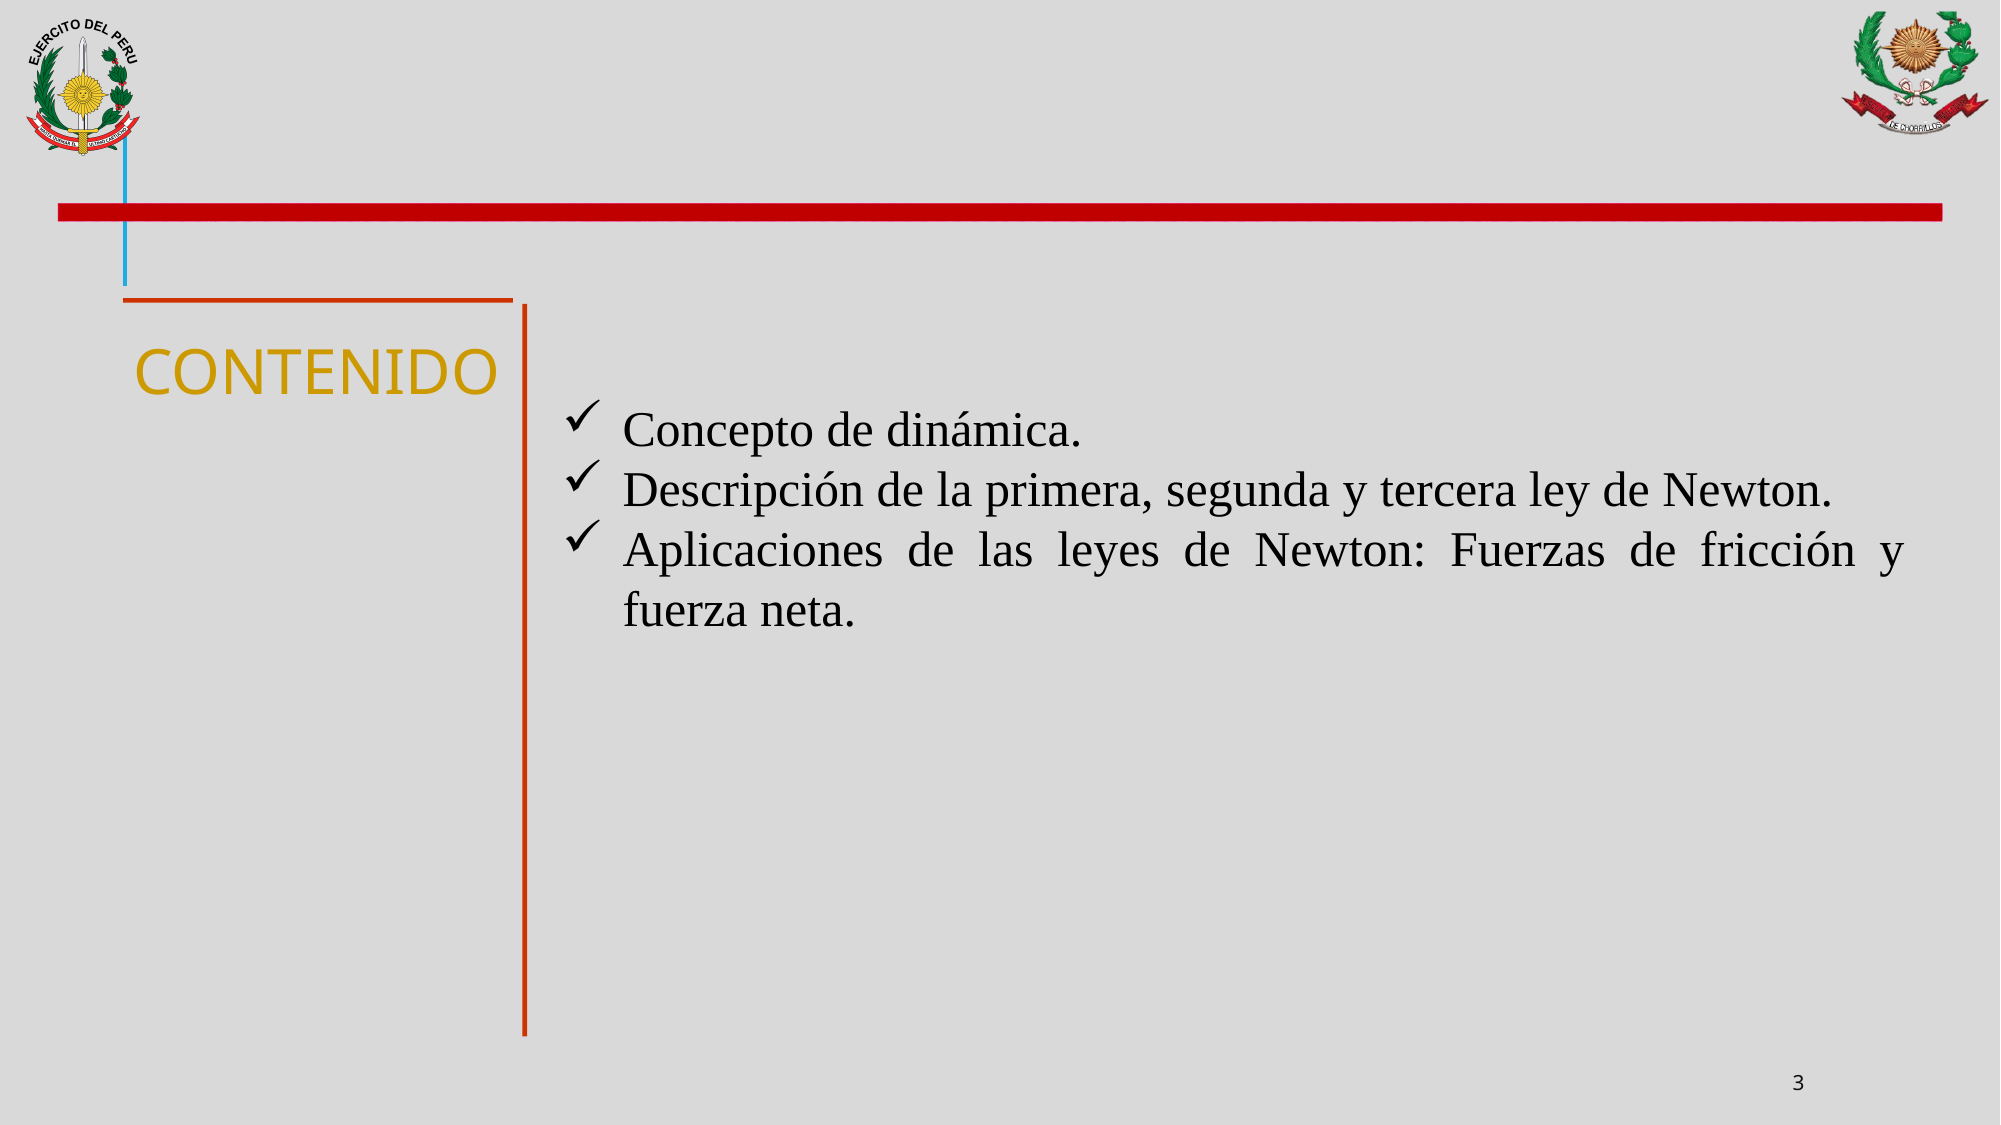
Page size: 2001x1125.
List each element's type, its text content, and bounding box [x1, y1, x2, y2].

text_box Concepto de dinámica. Descripción de la primera, segunda y tercera ley de Newton. Aplicaciones de las leyes de Newton: Fuerzas de fricción y fuerza neta. [548, 328, 1921, 644]
picture [26, 19, 140, 156]
text_box CONTENIDO [114, 315, 513, 423]
picture [1822, 0, 1999, 146]
slide_number 3 [1777, 1061, 1938, 1107]
